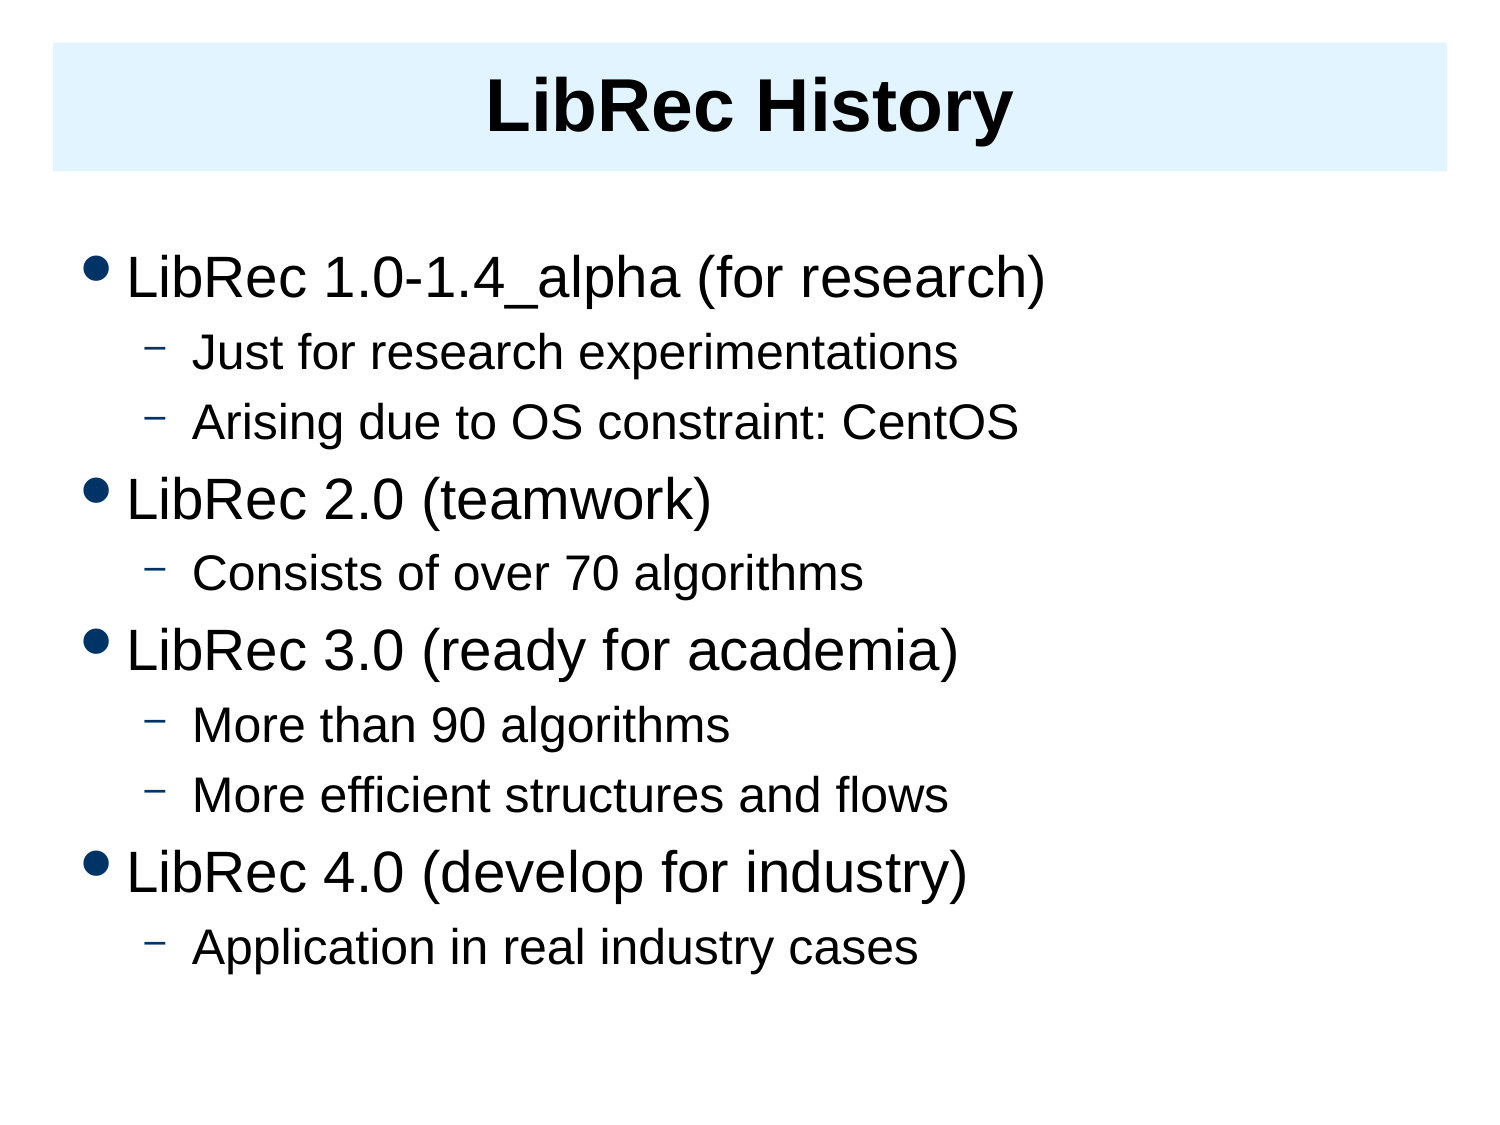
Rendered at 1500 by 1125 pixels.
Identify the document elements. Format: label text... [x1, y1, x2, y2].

list LibRec 1.0-1.4_alpha (for research) Just for research experimentations Arising due to OS constraint: CentOS LibRec 2.0 (teamwork) Consists of over 70 algorithms LibRec 3.0 (ready for academia) More than 90 algorithms More efficient structures and flows LibRec 4.0 (develop for industry) Application in real industry cases [64, 231, 1436, 1047]
title LibRec History [53, 42, 1447, 172]
